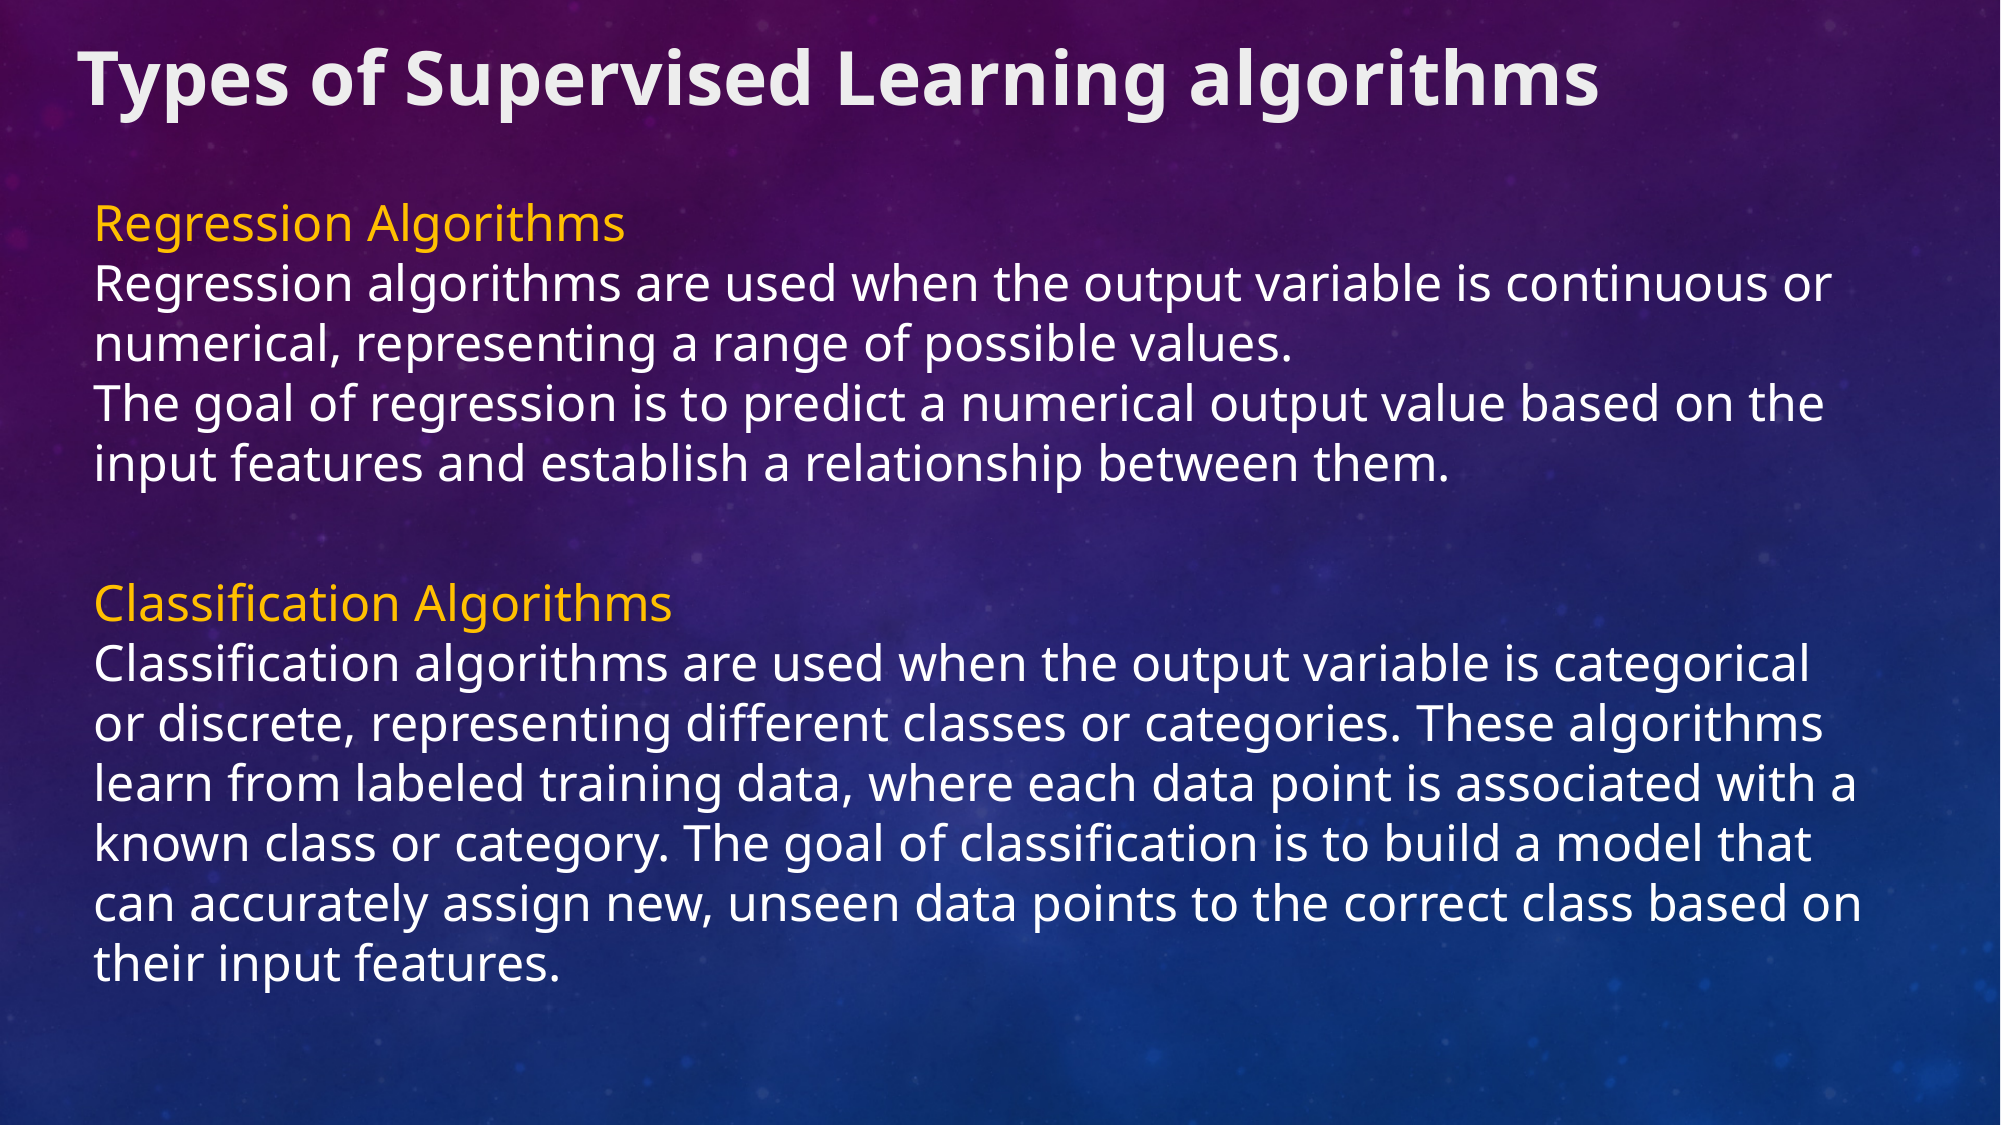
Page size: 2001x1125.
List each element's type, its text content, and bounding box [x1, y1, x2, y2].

picture [0, 0, 2001, 1125]
text_box Regression Algorithms Regression algorithms are used when the output variable is continuous or numerical, representing a range of possible values. The goal of regression is to predict a numerical output value based on the input features and establish a relationship between them. [79, 183, 1889, 499]
text_box Classification Algorithms Classification algorithms are used when the output variable is categorical or discrete, representing different classes or categories. These algorithms learn from labeled training data, where each data point is associated with a known class or category. The goal of classification is to build a model that can accurately assign new, unseen data points to the correct class based on their input features. [79, 563, 1889, 1059]
text_box Types of Supervised Learning algorithms [61, 25, 1653, 125]
